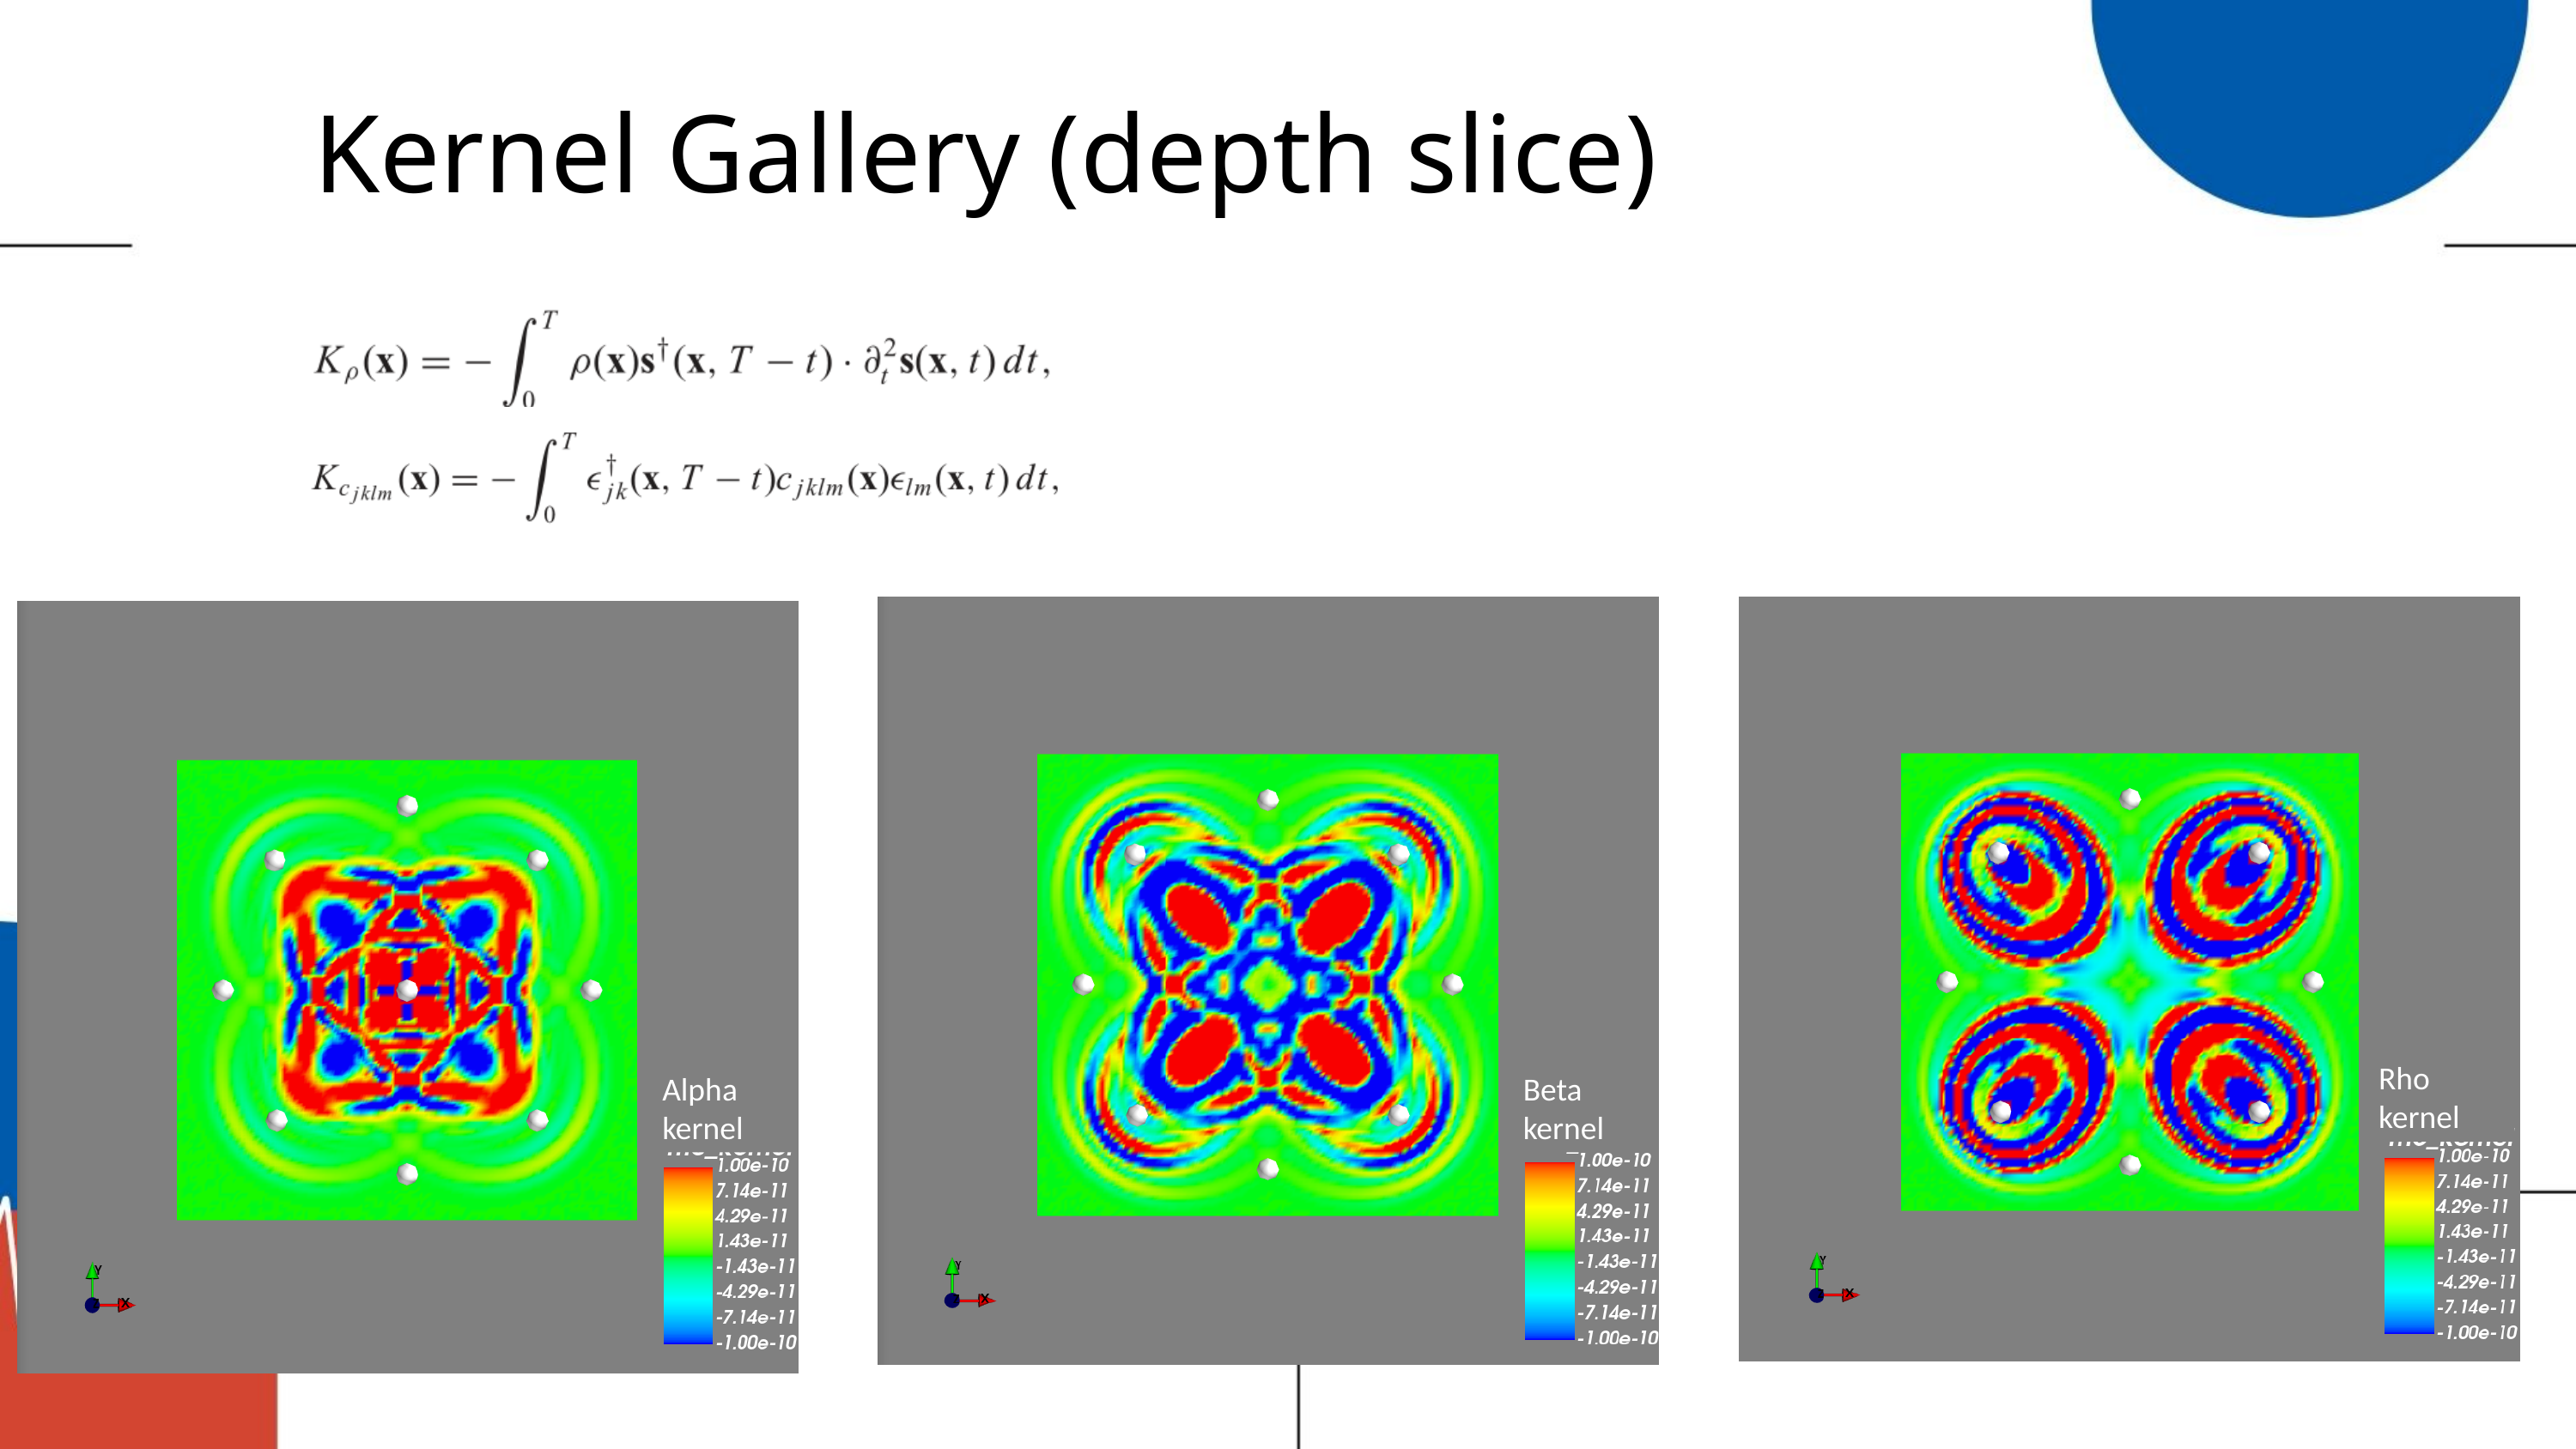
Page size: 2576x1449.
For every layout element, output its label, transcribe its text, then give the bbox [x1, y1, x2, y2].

title Kernel Gallery (depth slice) [301, 76, 2061, 239]
picture [0, 0, 2576, 1449]
